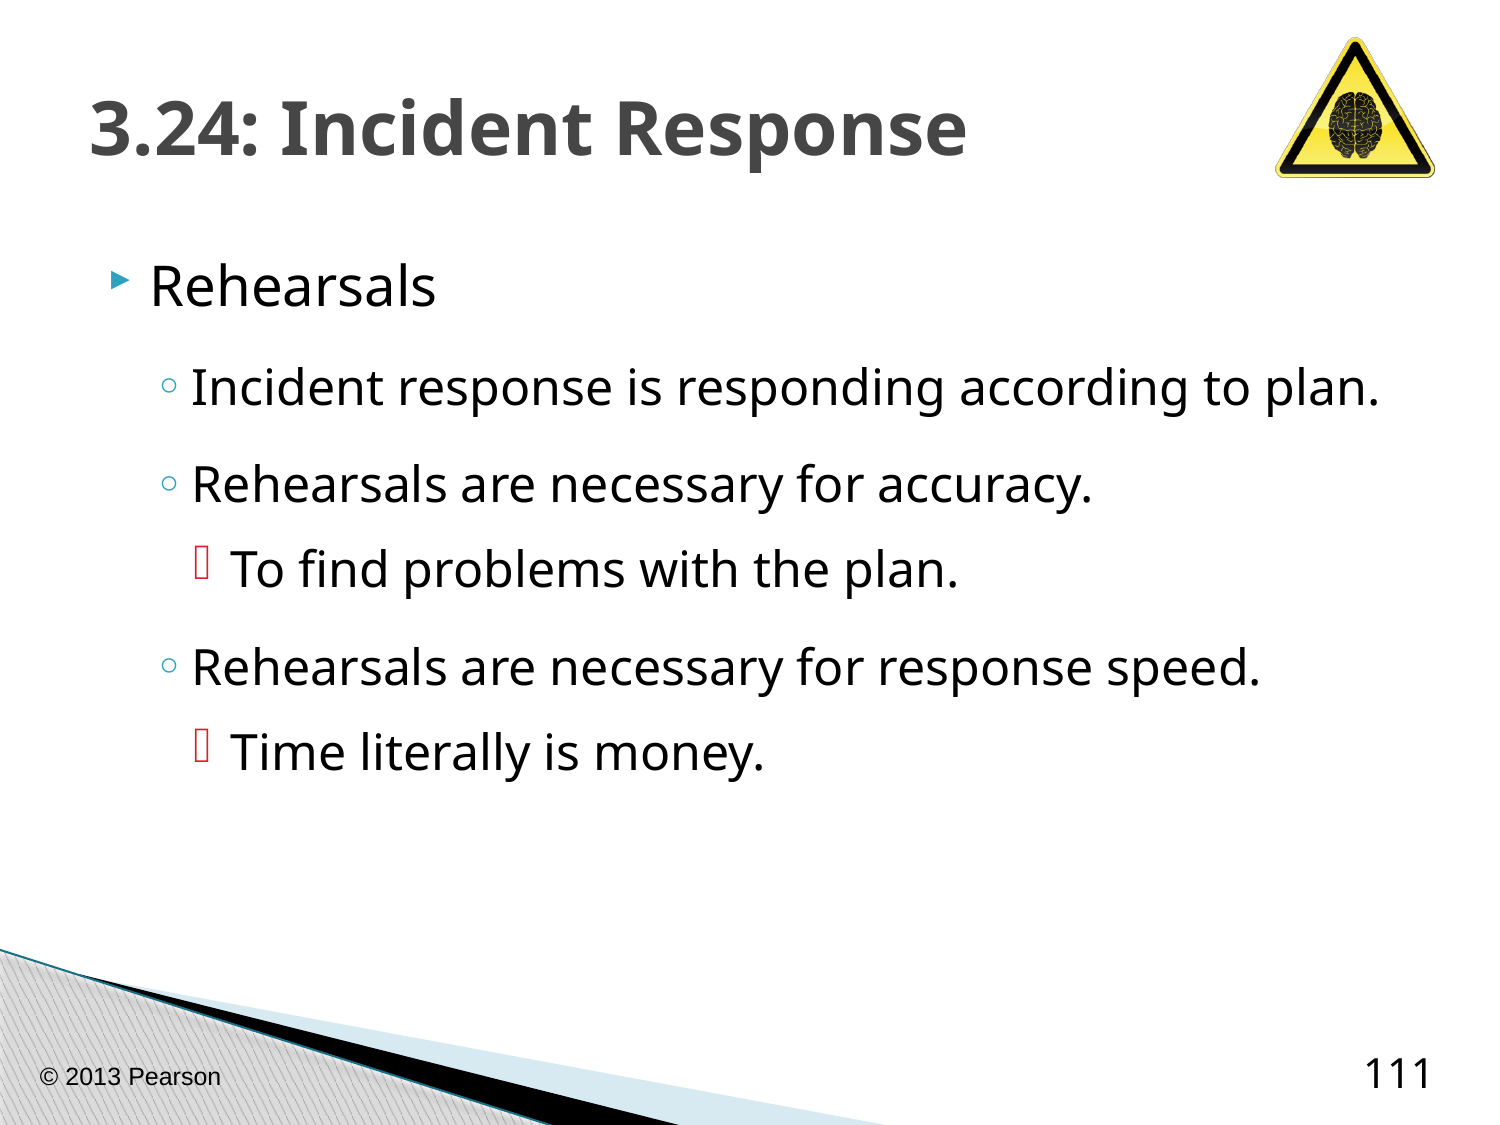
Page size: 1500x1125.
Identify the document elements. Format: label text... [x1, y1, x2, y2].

footer © 2013 Pearson [24, 1050, 238, 1098]
slide_number 111 [1325, 1051, 1450, 1112]
list Rehearsals Incident response is responding according to plan. Rehearsals are necessary for accuracy. To find problems with the plan. Rehearsals are necessary for response speed. Time literally is money. [74, 242, 1426, 986]
title 3.24: Incident Response [75, 50, 1425, 200]
picture [1274, 37, 1435, 178]
